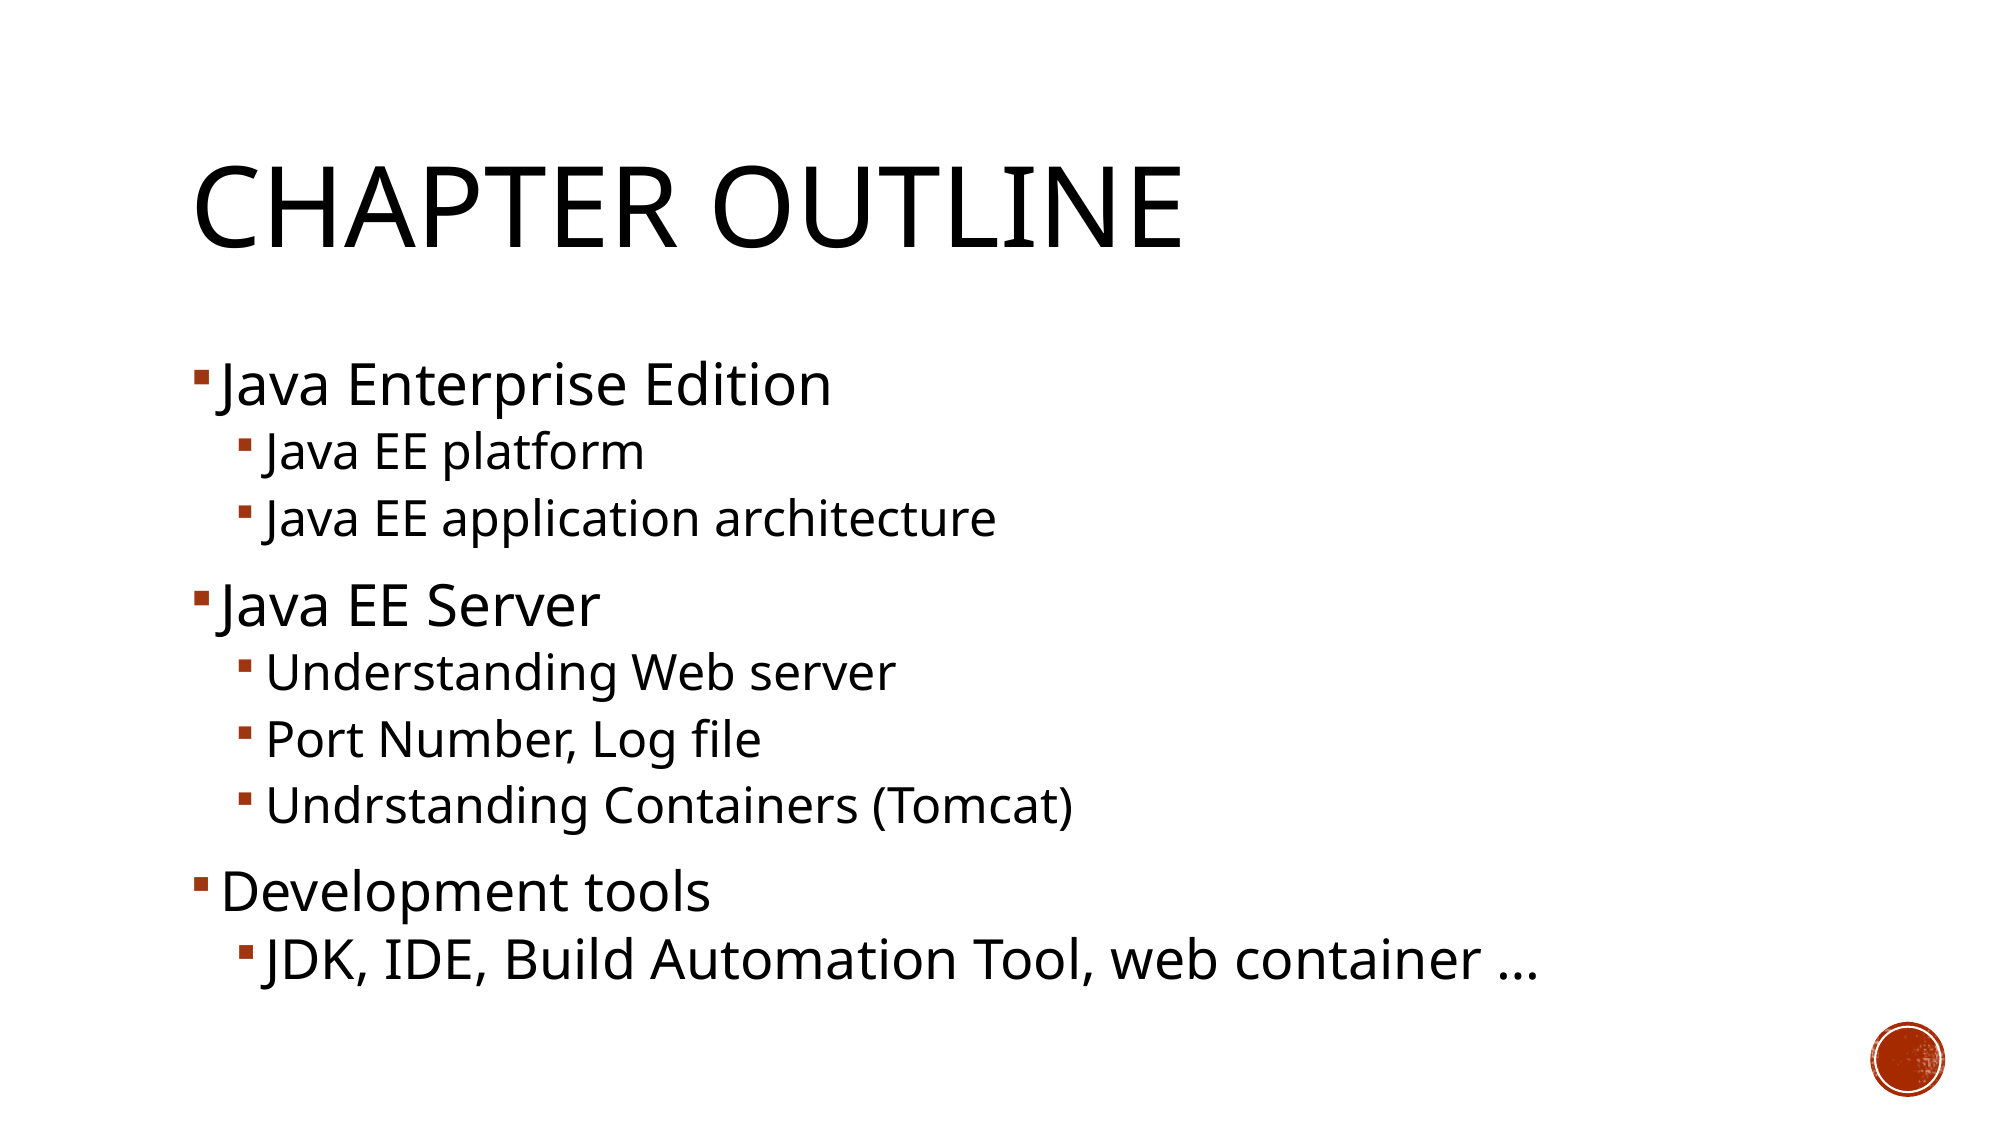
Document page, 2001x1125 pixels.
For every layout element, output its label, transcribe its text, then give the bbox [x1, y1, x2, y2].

list Java Enterprise Edition Java EE platform Java EE application architecture Java EE Server Understanding Web server Port Number, Log file Undrstanding Containers (Tomcat) Development tools JDK, IDE, Build Automation Tool, web container … [175, 348, 1826, 1013]
title Chapter outline [175, 79, 1826, 344]
